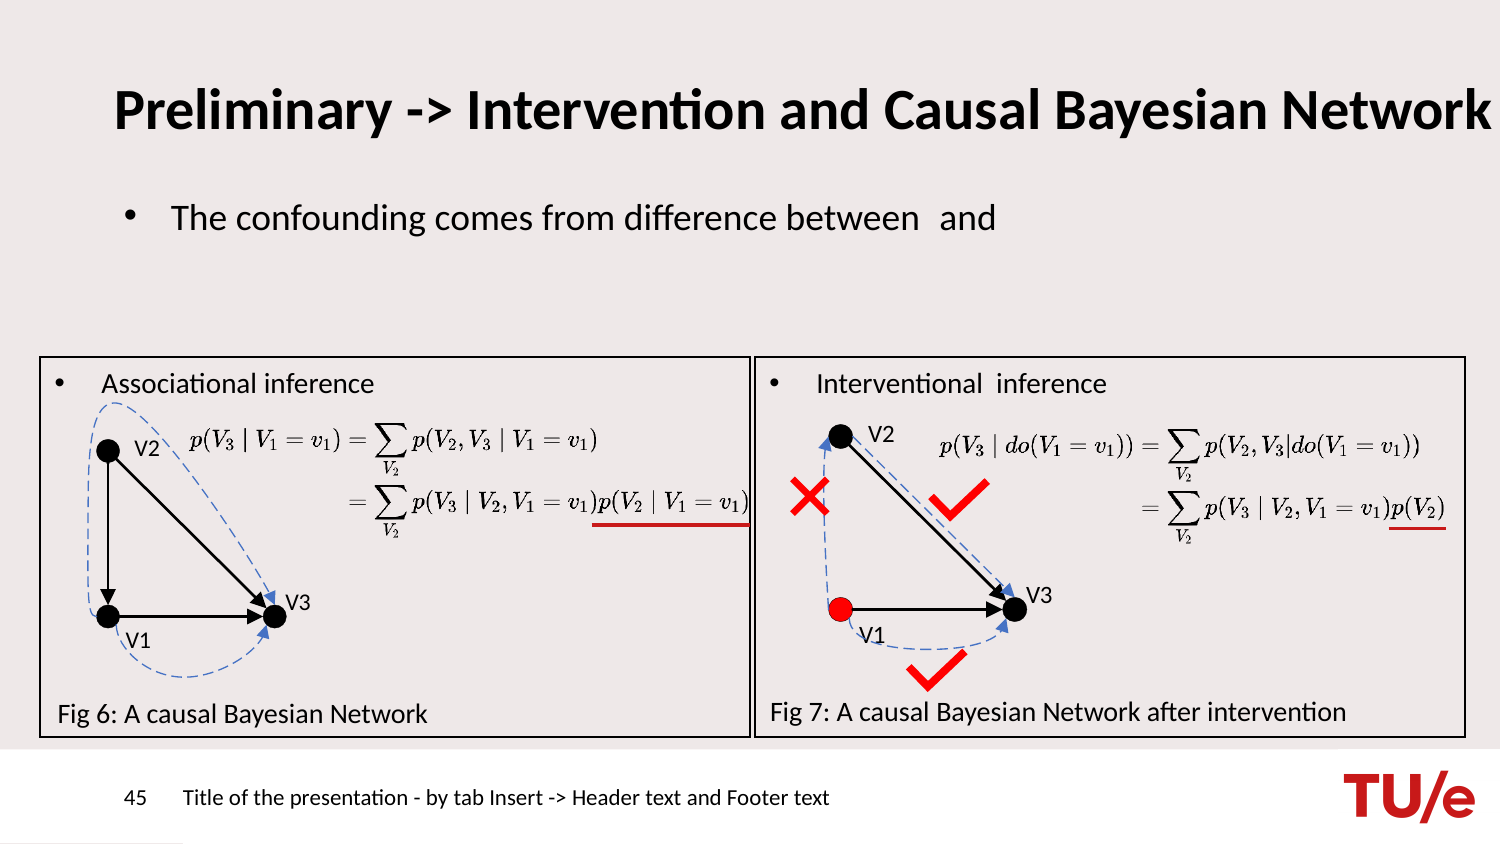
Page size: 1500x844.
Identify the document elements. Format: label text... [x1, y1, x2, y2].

picture [1339, 749, 1500, 844]
title Preliminary -> Intervention and Causal Bayesian Network [114, 85, 1500, 174]
footer Title of the presentation - by tab Insert -> Header text and Footer text [183, 749, 1339, 844]
picture [788, 410, 1446, 693]
text_box Fig 6: A causal Bayesian Network [42, 688, 450, 737]
slide_number 45 [0, 749, 183, 844]
text_box Interventional inference [754, 356, 1466, 738]
text_box Associational inference [39, 356, 751, 738]
picture [84, 400, 750, 679]
text_box Fig 7: A causal Bayesian Network after intervention [755, 685, 1369, 734]
